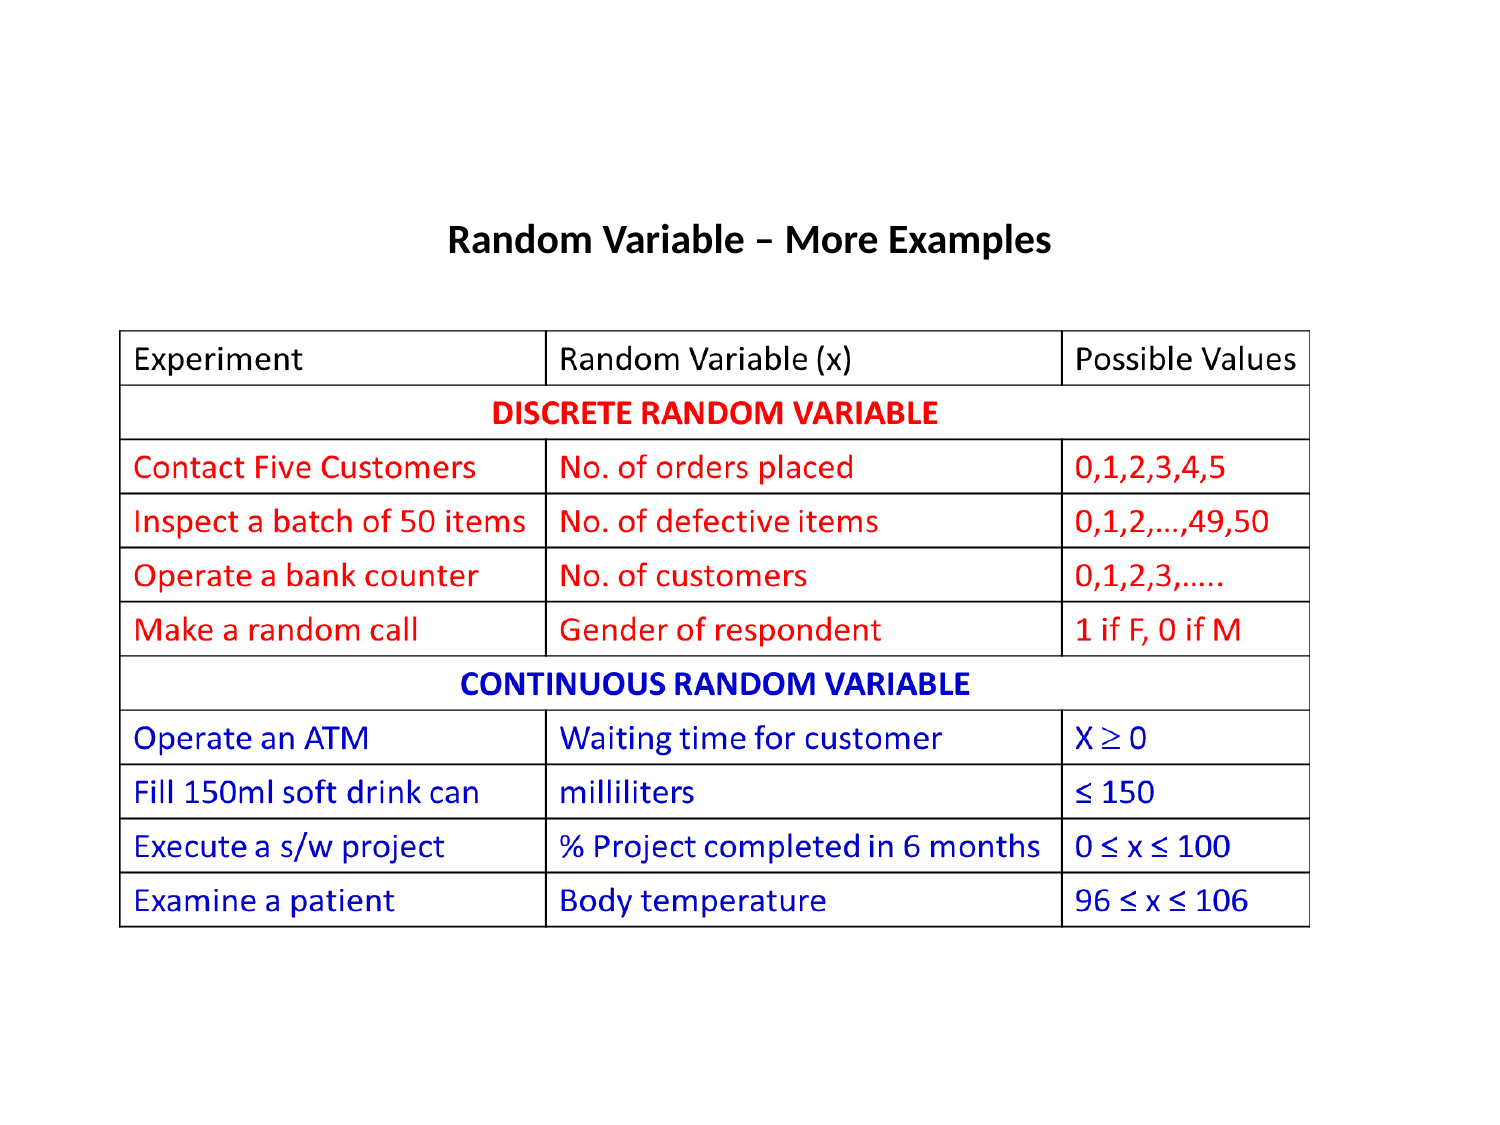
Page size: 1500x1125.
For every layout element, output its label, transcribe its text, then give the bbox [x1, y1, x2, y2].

title Random Variable – More Examples [103, 154, 1397, 319]
picture [119, 325, 1311, 942]
